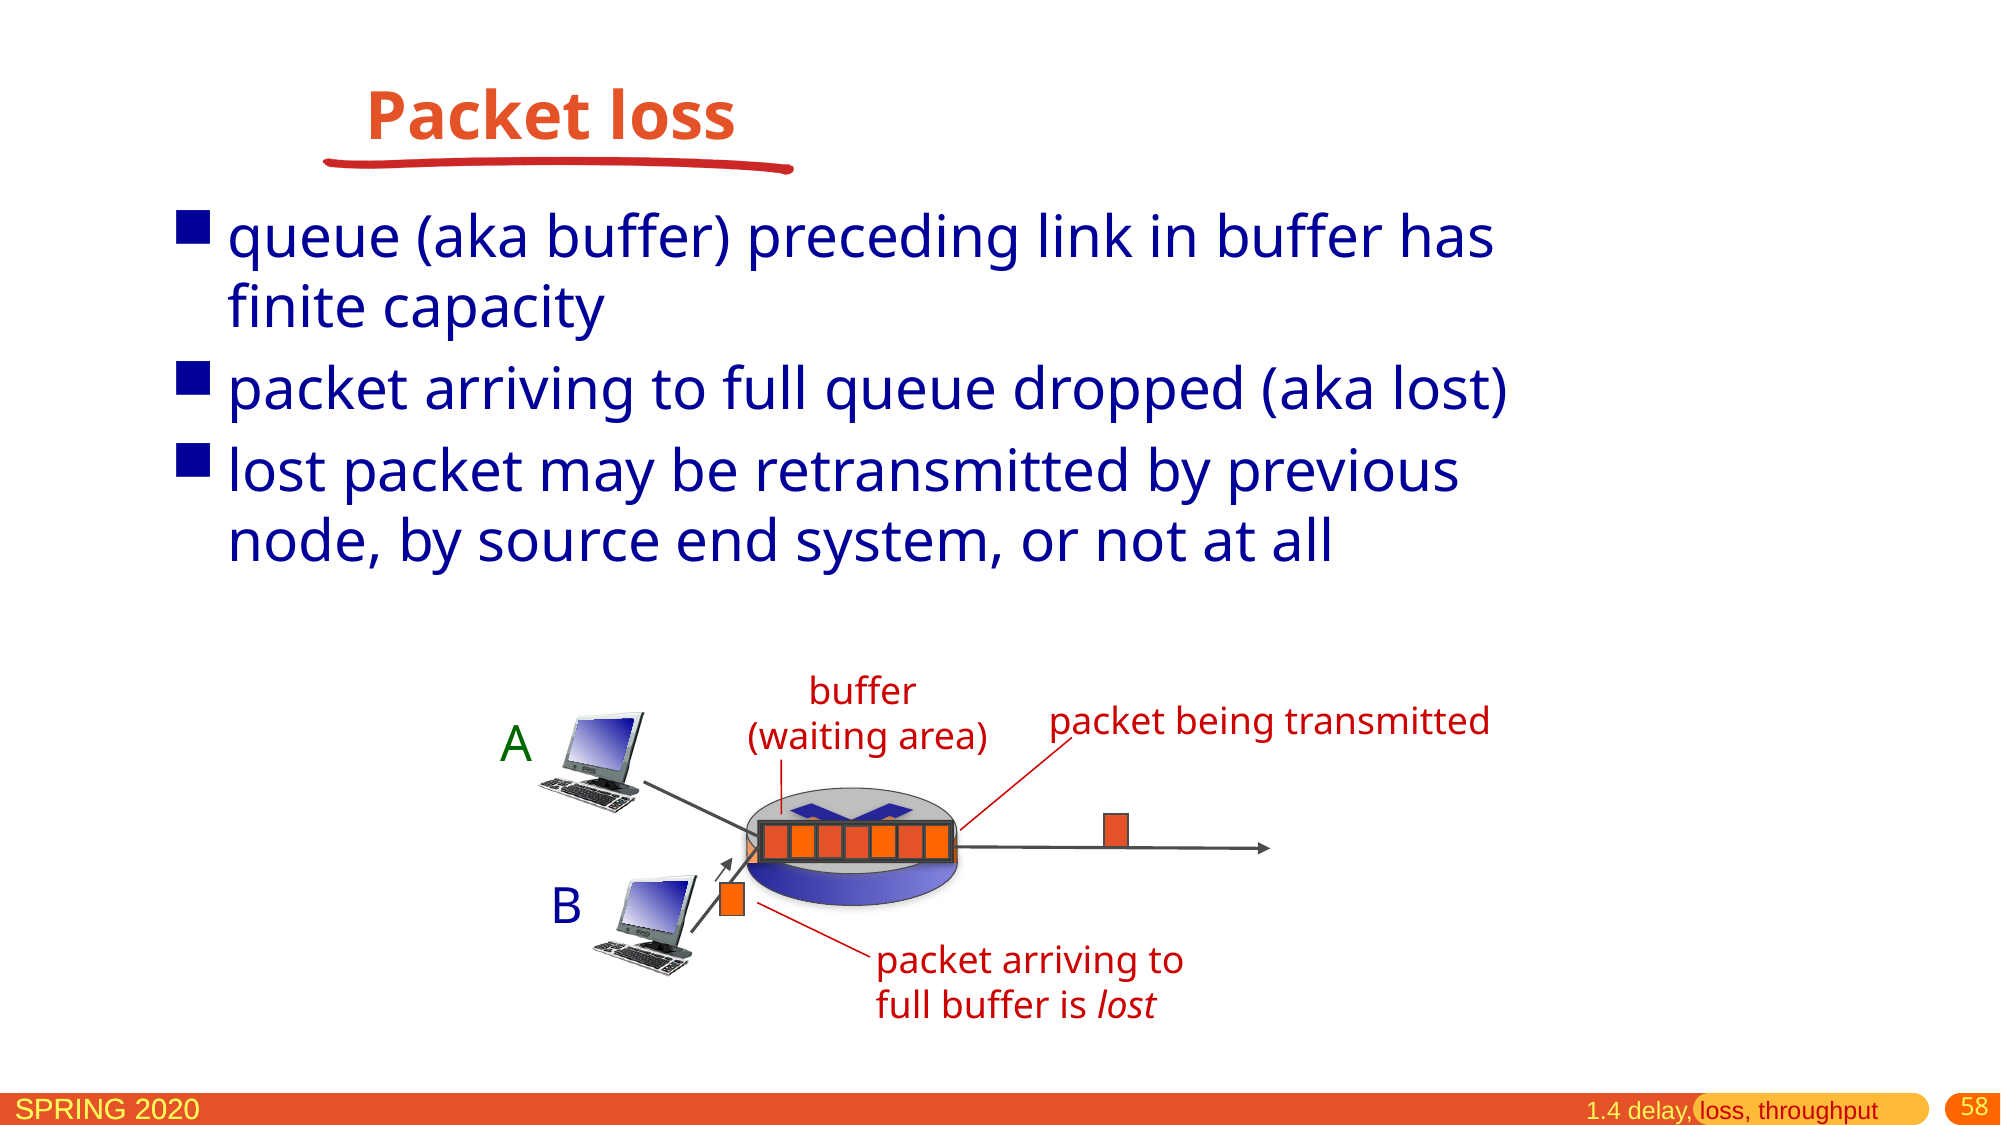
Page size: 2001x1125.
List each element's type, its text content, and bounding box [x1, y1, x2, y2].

title Packet loss [350, 19, 1626, 207]
text_box buffer (waiting area) [732, 659, 1003, 765]
picture [320, 152, 799, 180]
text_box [511, 707, 647, 822]
list queue (aka buffer) preceding link in buffer has finite capacity packet arriving to full queue dropped (aka lost) lost packet may be retransmitted by previous node, by source end system, or not at all [156, 192, 1534, 603]
slide_number 58 [1944, 1092, 2000, 1125]
text_box B [535, 866, 598, 941]
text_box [565, 869, 701, 984]
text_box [746, 787, 958, 906]
text_box [715, 857, 733, 882]
footer 1.4 delay, loss, throughput [1570, 1094, 1902, 1125]
text_box packet arriving to full buffer is lost [860, 928, 1200, 1034]
text_box [720, 882, 745, 916]
text_box packet being transmitted [1033, 689, 1507, 750]
text_box [962, 842, 1271, 855]
text_box [1103, 814, 1129, 847]
text_box * Check out the Java applet for an interactive animation on queuing and loss [323, 1050, 1397, 1100]
text_box A [485, 704, 547, 780]
